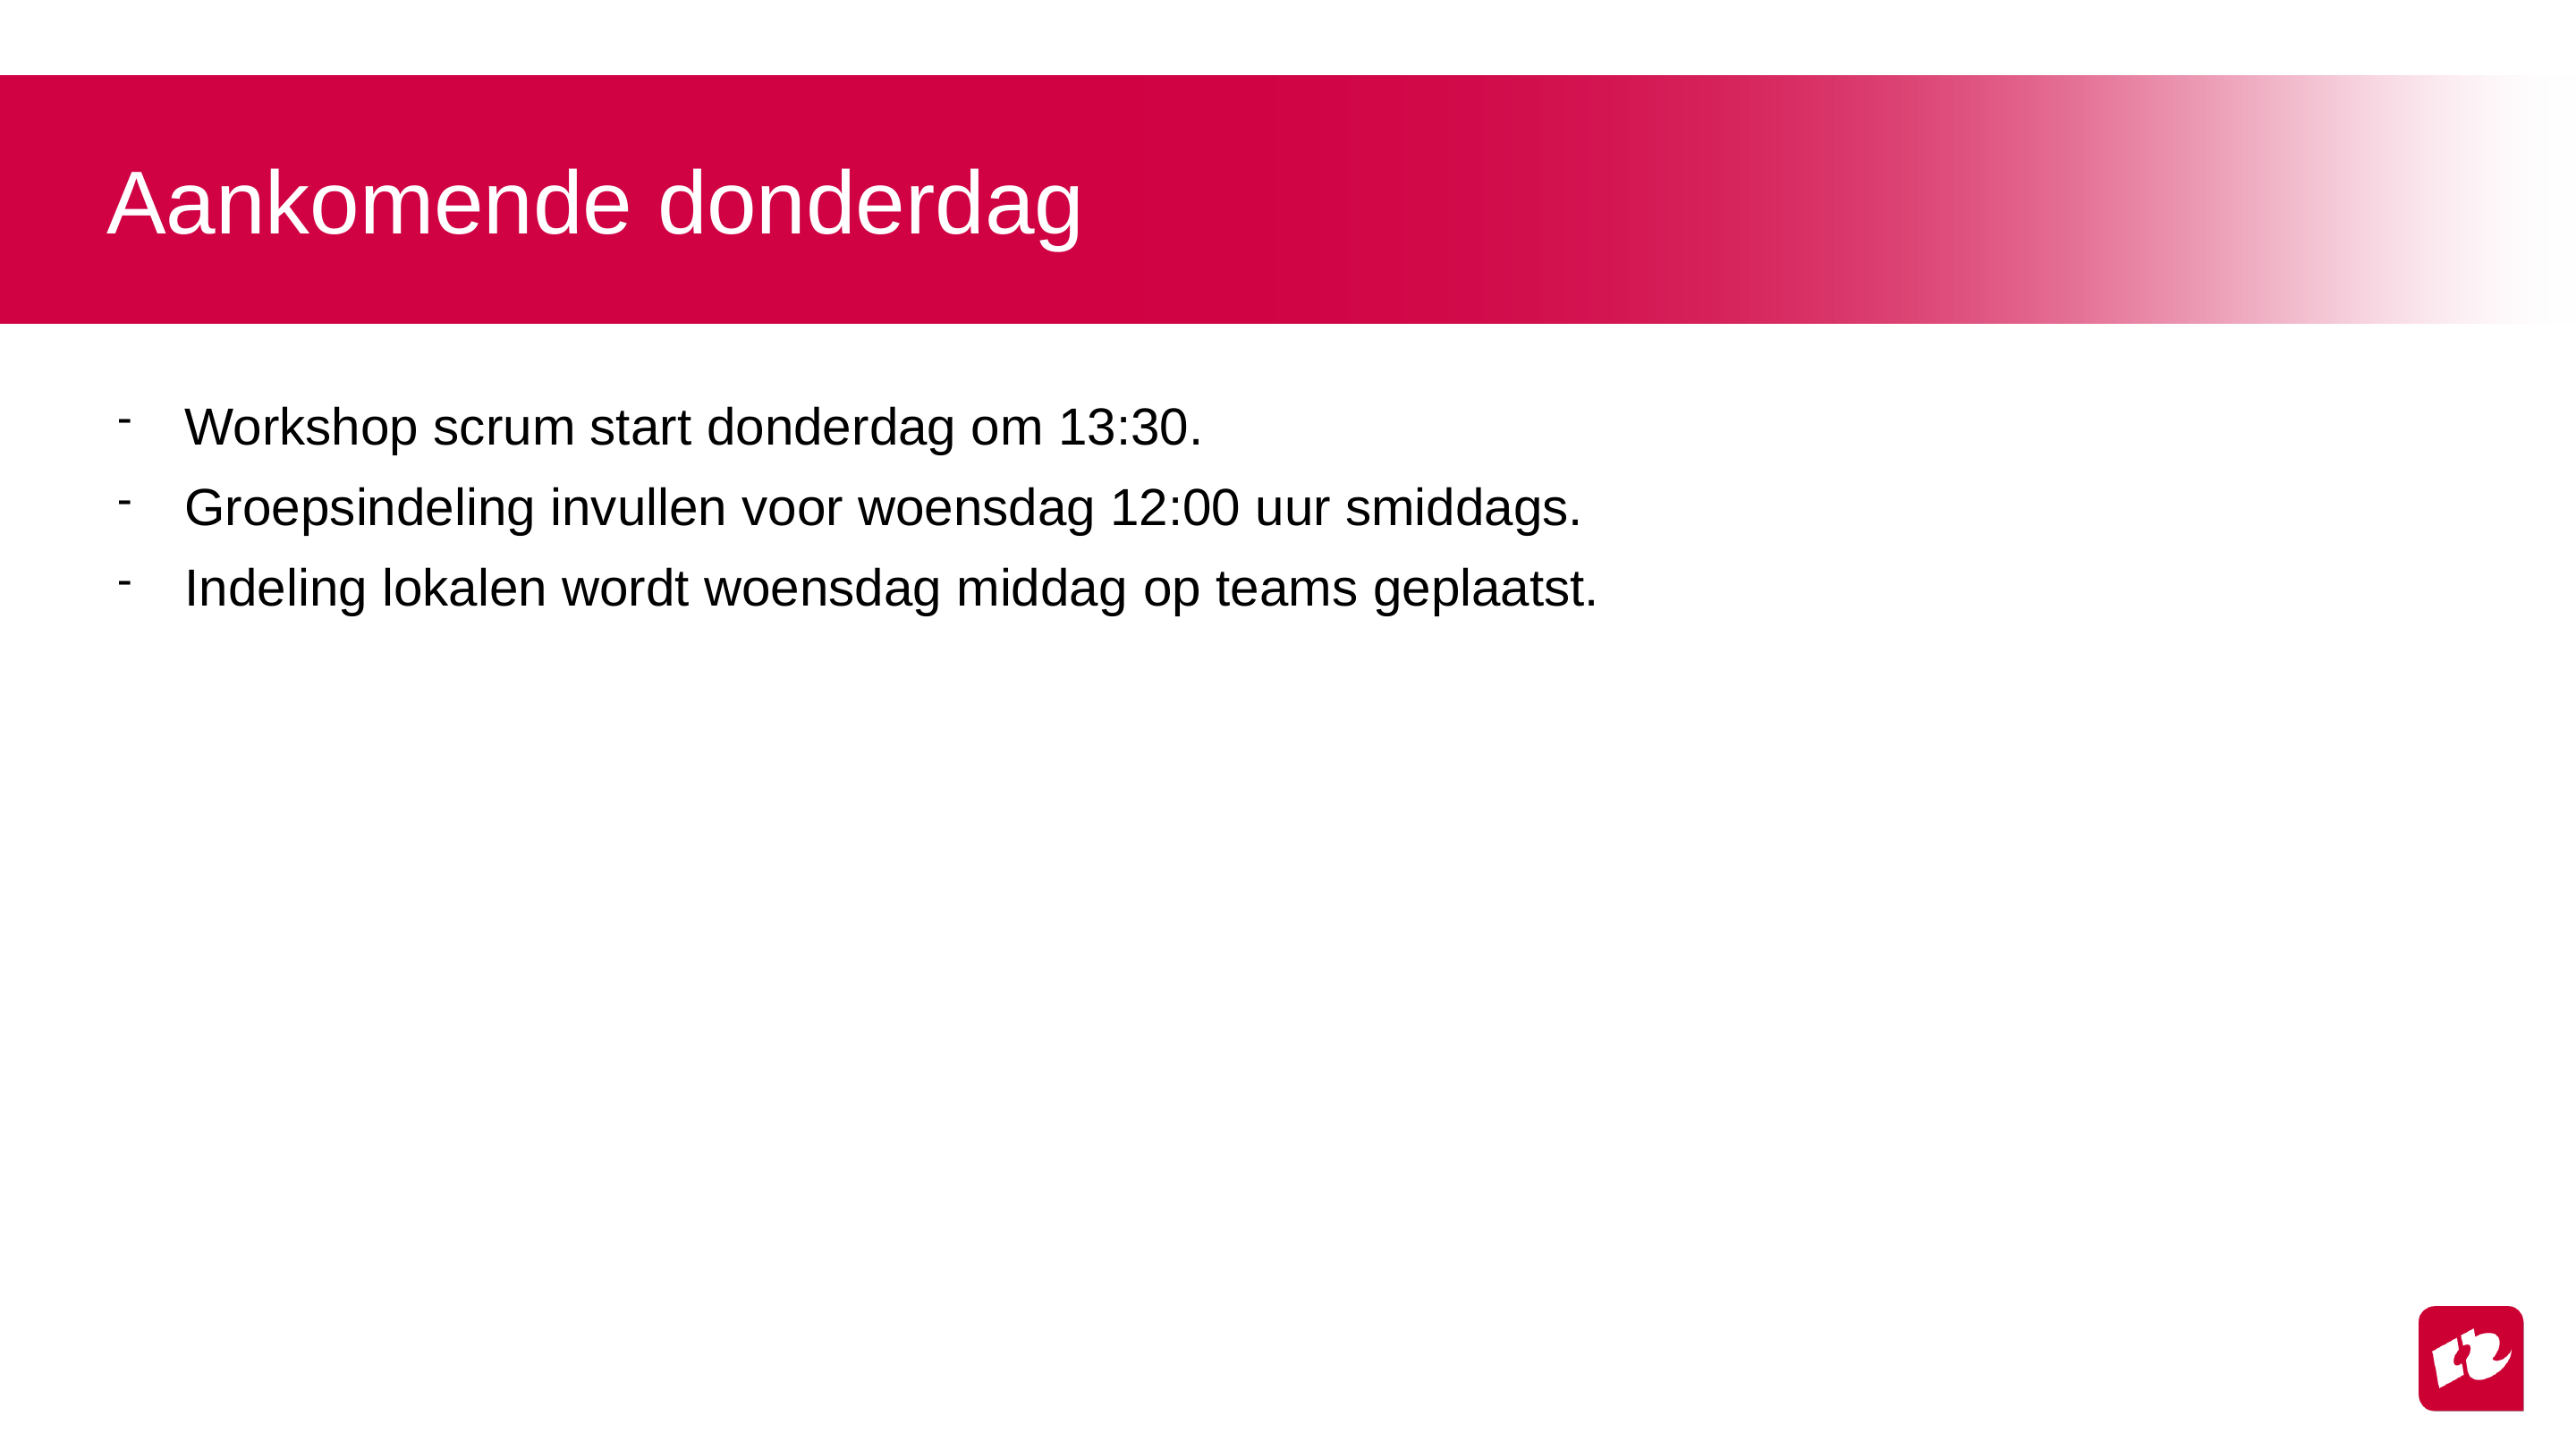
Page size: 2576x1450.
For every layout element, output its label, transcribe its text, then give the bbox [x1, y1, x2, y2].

picture [0, 75, 2576, 324]
picture [2418, 1305, 2524, 1412]
title Aankomende donderdag [106, 125, 2355, 271]
list Workshop scrum start donderdag om 13:30. Groepsindeling invullen voor woensdag 12:00 uur smiddags. Indeling lokalen wordt woensdag middag op teams geplaatst. [104, 386, 2175, 1306]
